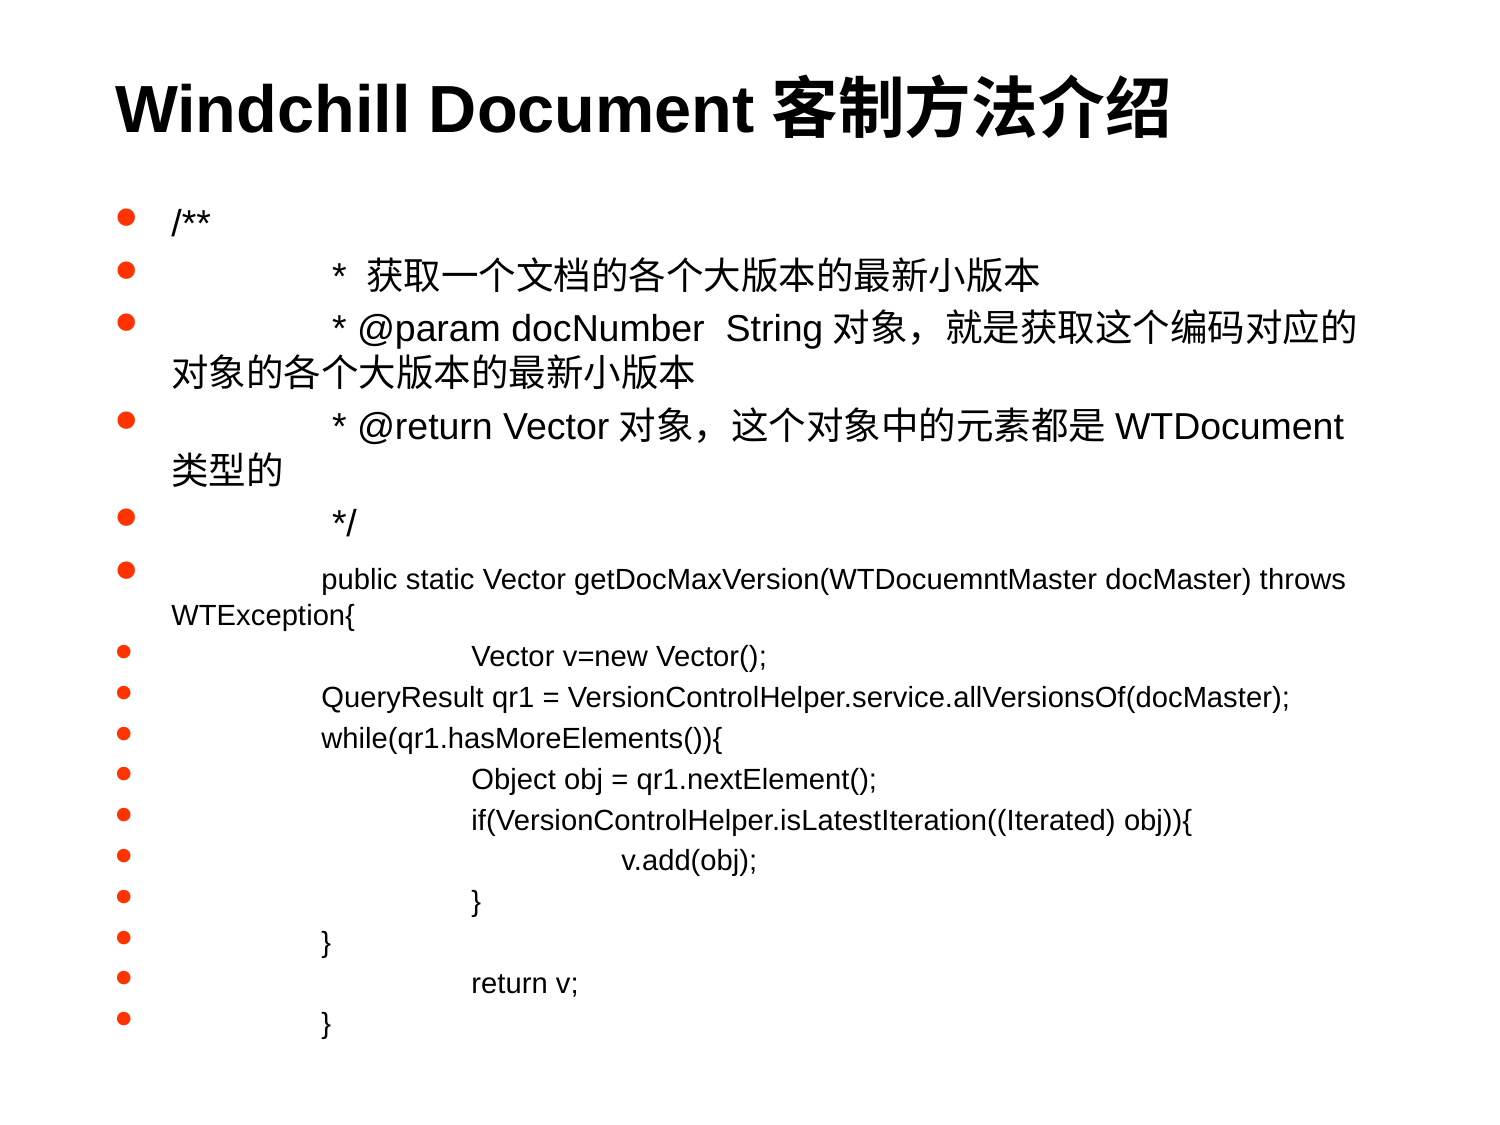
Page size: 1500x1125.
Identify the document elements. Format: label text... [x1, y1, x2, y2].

list /** * 获取一个文档的各个大版本的最新小版本 * @param docNumber String对象，就是获取这个编码对应的对象的各个大版本的最新小版本 * @return Vector对象，这个对象中的元素都是WTDocument类型的 */ public static Vector getDocMaxVersion(WTDocuemntMaster docMaster) throws WTException{ Vector v=new Vector(); QueryResult qr1 = VersionControlHelper.service.allVersionsOf(docMaster); while(qr1.hasMoreElements()){ Object obj = qr1.nextElement(); if(VersionControlHelper.isLatestIteration((Iterated) obj)){ v.add(obj); } } return v; } [100, 191, 1403, 963]
title Windchill Document客制方法介绍 [100, 52, 1395, 154]
